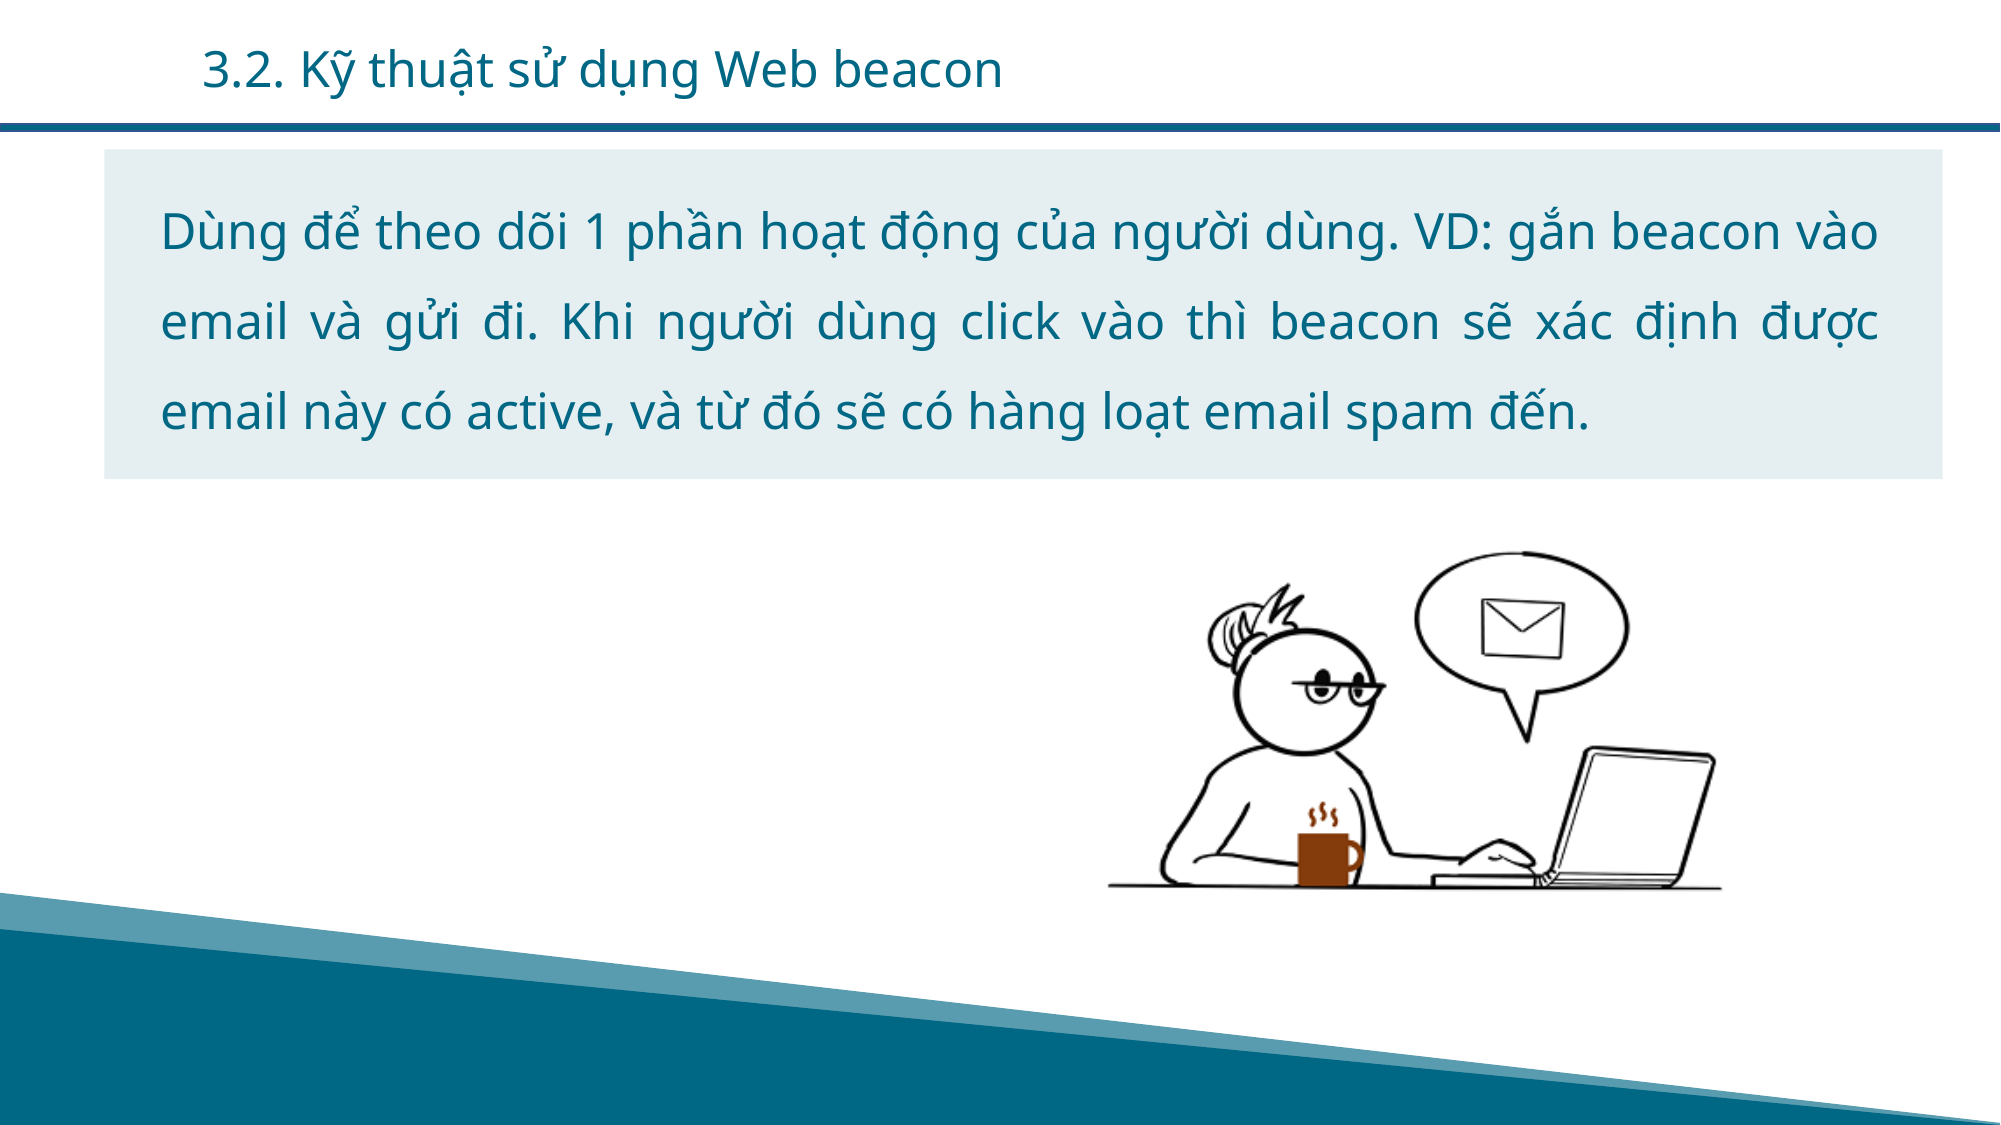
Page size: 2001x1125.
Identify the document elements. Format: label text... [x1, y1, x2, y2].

text_box [0, 123, 2000, 132]
text_box [104, 149, 1943, 480]
text_box [0, 891, 2000, 1125]
text_box 3.2. Kỹ thuật sử dụng Web beacon [187, 29, 1296, 105]
picture [986, 492, 1893, 1002]
text_box Dùng để theo dõi 1 phần hoạt động của người dùng. VD: gắn beacon vào email và gửi đi. Khi người dùng click vào thì beacon sẽ xác định được email này có active, và từ đó sẽ có hàng loạt email spam đến. [145, 162, 1896, 447]
